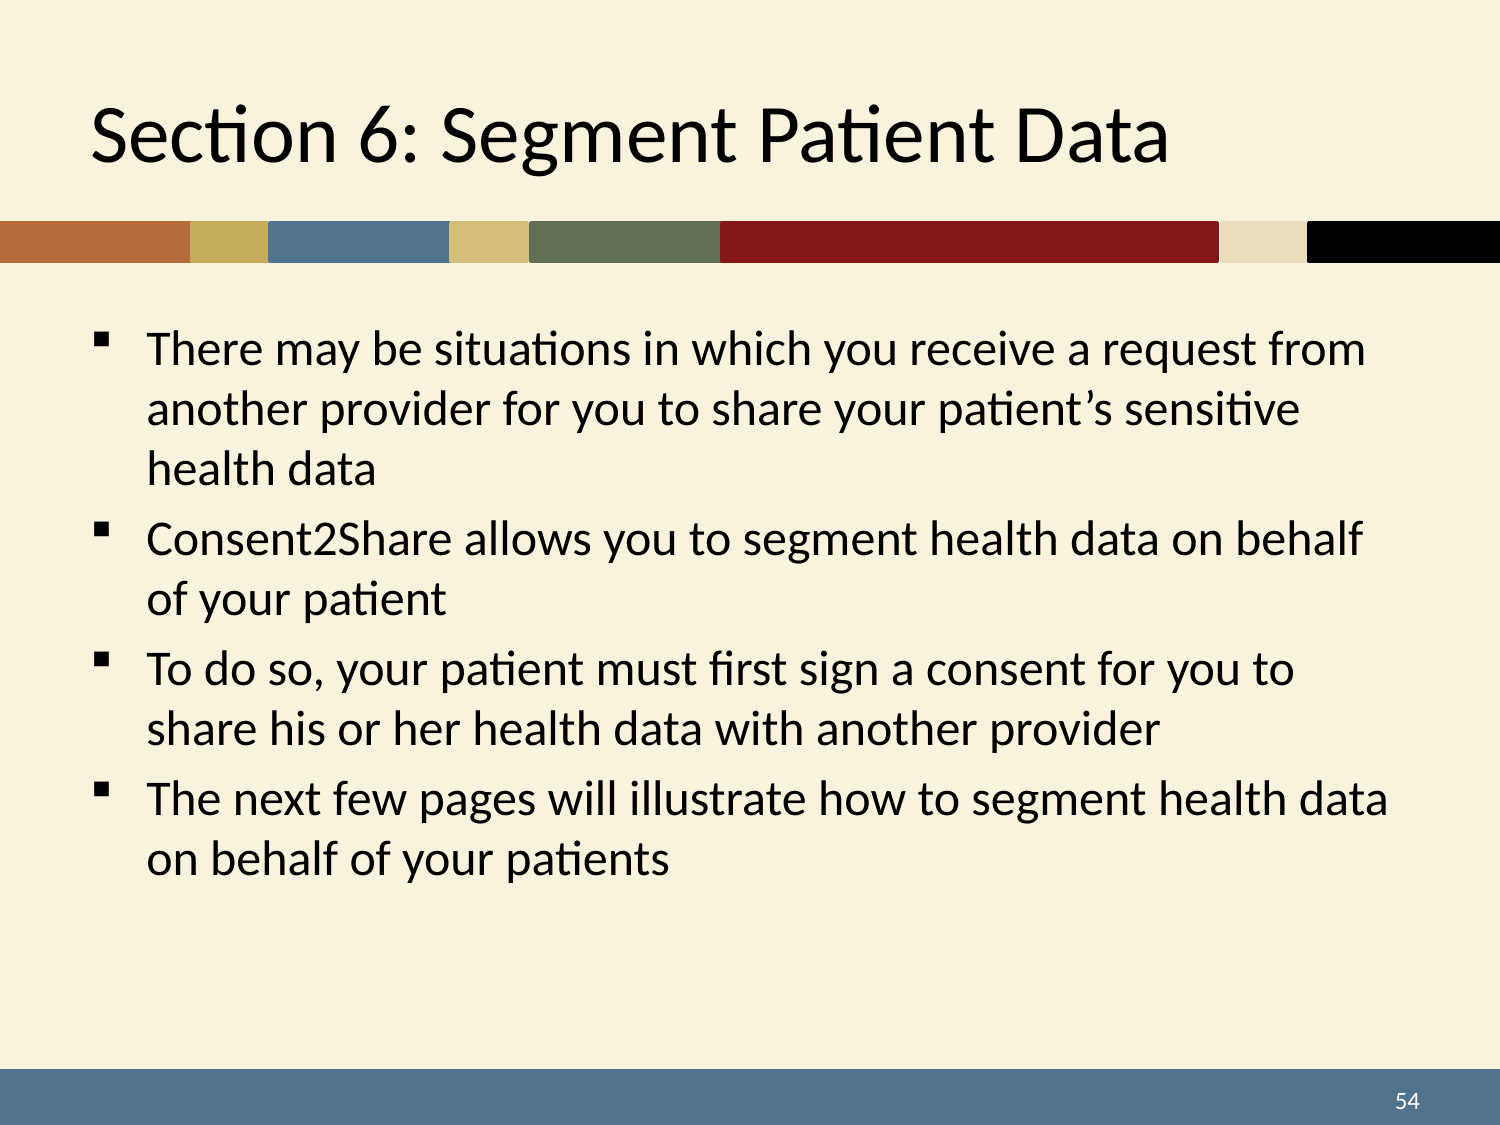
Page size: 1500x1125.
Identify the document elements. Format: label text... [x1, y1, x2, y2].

slide_number 54 [1379, 1069, 1500, 1125]
title Section 6: Segment Patient Data [75, 45, 1425, 213]
list There may be situations in which you receive a request from another provider for you to share your patient’s sensitive health data Consent2Share allows you to segment health data on behalf of your patient To do so, your patient must first sign a consent for you to share his or her health data with another provider The next few pages will illustrate how to segment health data on behalf of your patients [75, 307, 1425, 1005]
